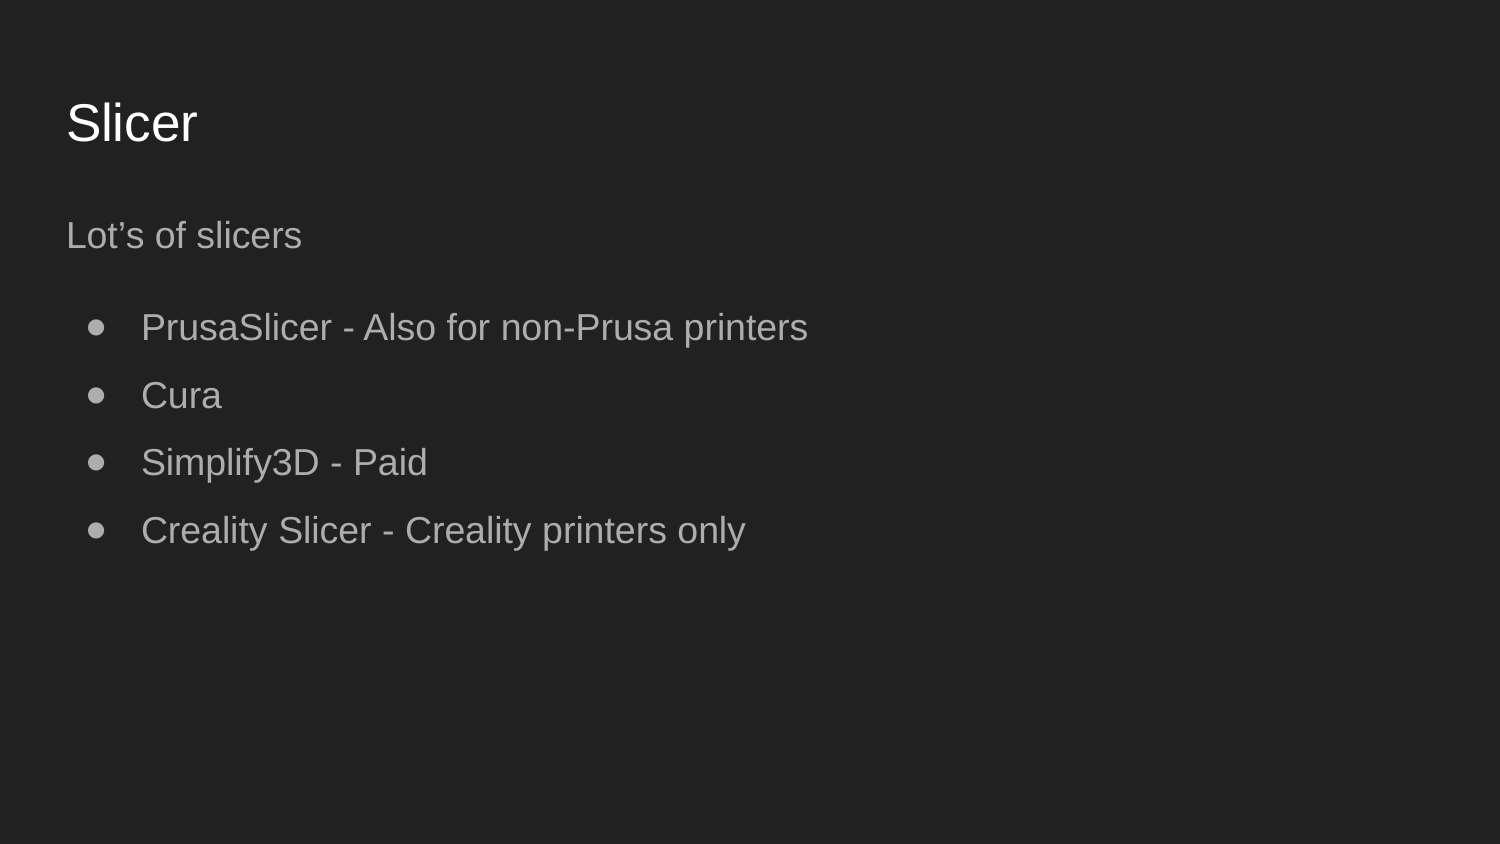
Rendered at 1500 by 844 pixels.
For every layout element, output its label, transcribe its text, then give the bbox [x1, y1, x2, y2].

list Lot’s of slicers PrusaSlicer - Also for non-Prusa printers Cura Simplify3D - Paid Creality Slicer - Creality printers only [51, 189, 1449, 750]
title Slicer [51, 72, 1449, 167]
